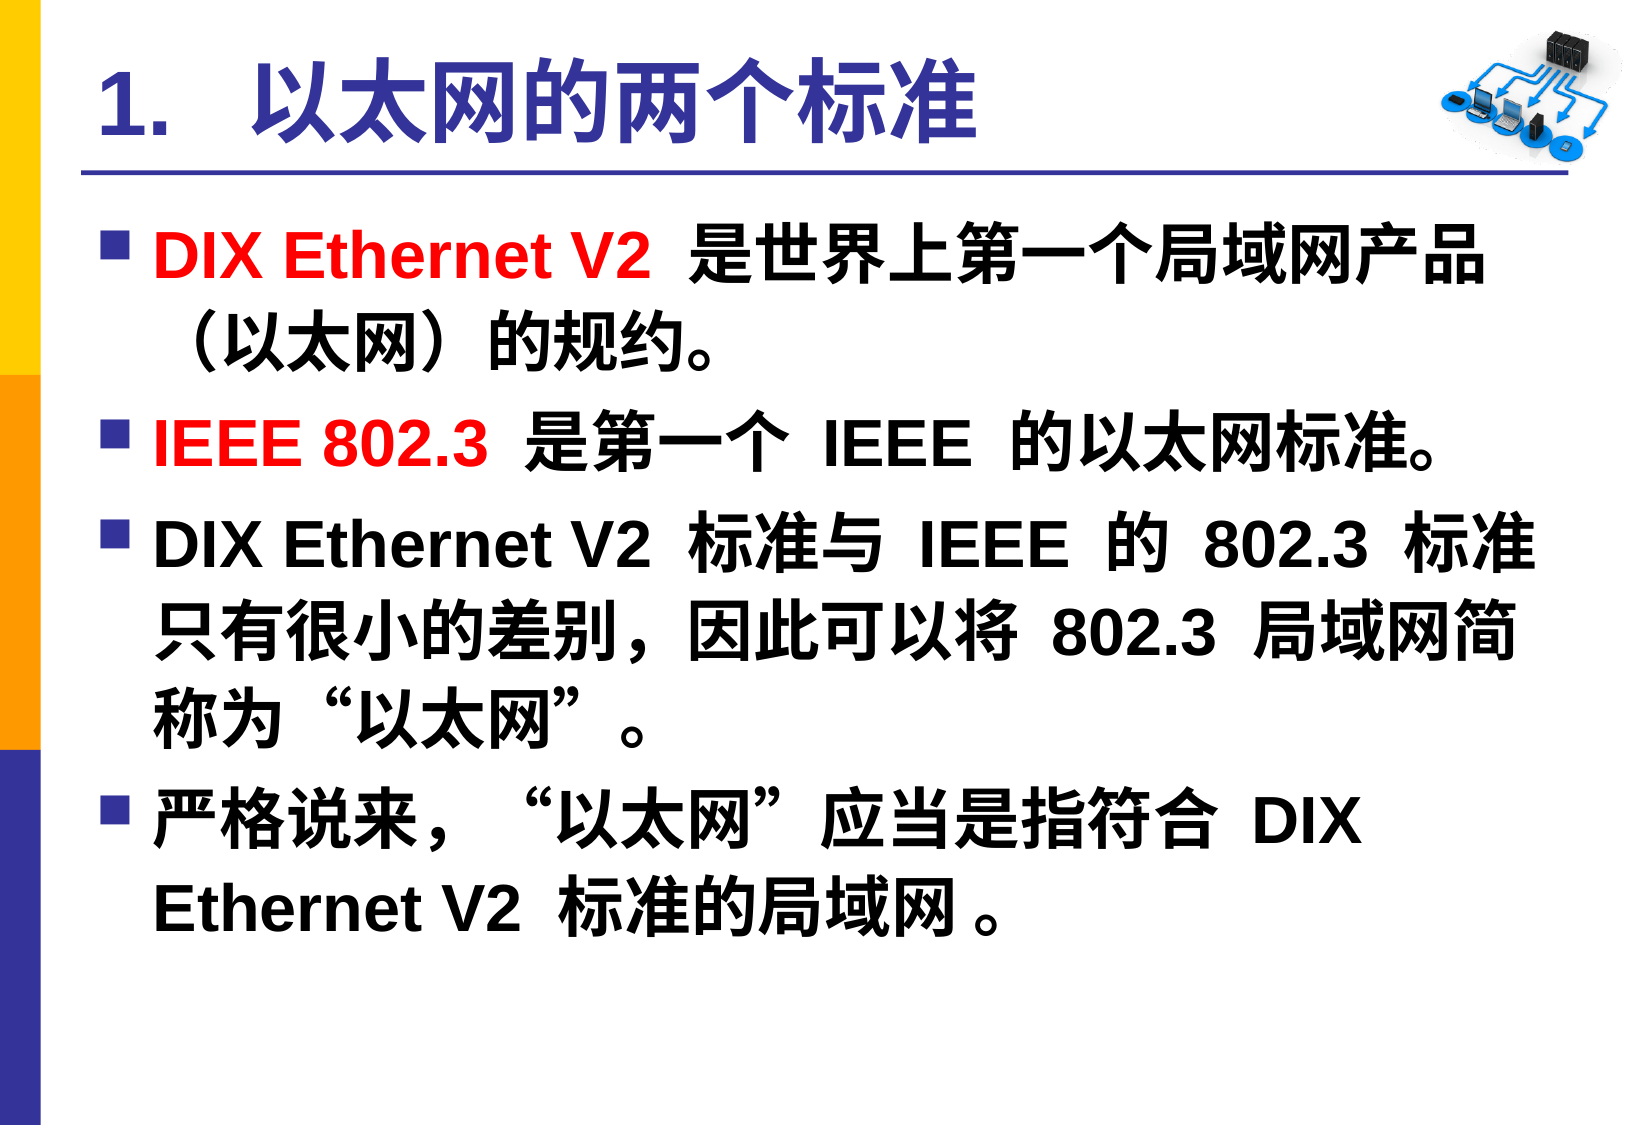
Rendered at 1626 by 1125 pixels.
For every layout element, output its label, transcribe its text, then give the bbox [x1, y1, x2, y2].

list DIX Ethernet V2 是世界上第一个局域网产品（以太网）的规约。 IEEE 802.3 是第一个 IEEE 的以太网标准。 DIX Ethernet V2 标准与 IEEE 的 802.3 标准只有很小的差别，因此可以将 802.3 局域网简称为“以太网”。 严格说来，“以太网”应当是指符合 DIX Ethernet V2 标准的局域网 。 [81, 196, 1569, 1006]
title 1. 以太网的两个标准 [81, 30, 1569, 161]
picture [1438, 30, 1624, 165]
